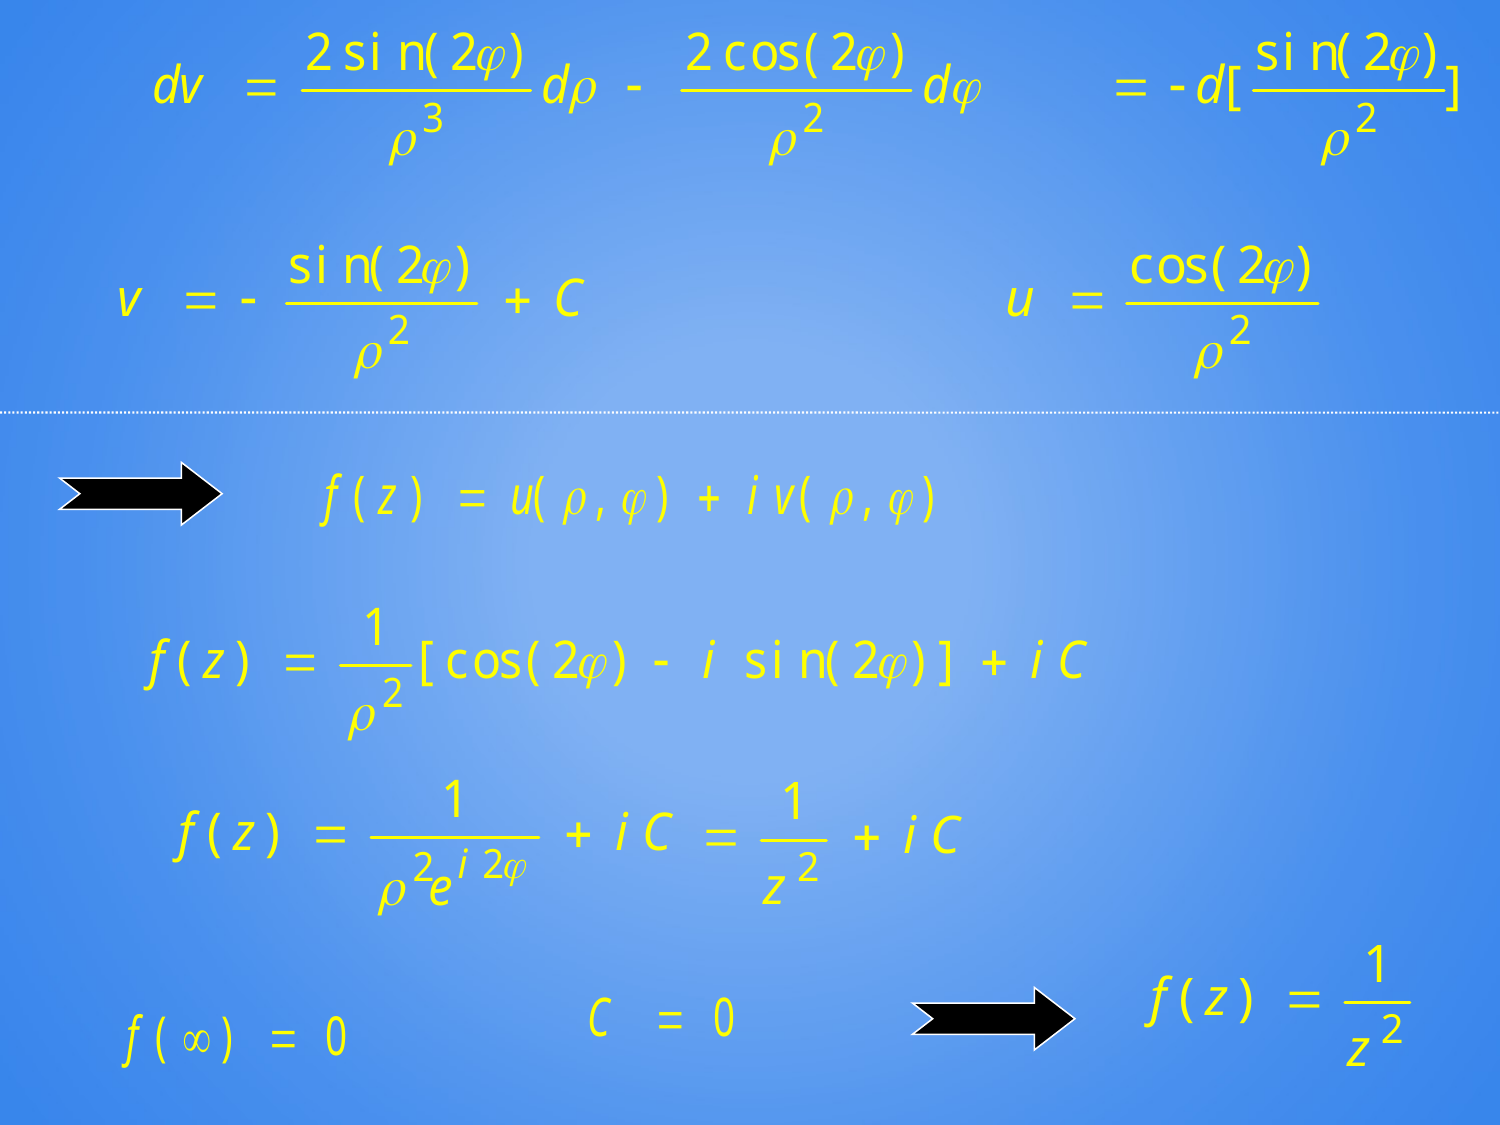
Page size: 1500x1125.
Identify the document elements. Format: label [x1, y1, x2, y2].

text_box [141, 586, 1139, 750]
text_box [690, 761, 977, 913]
text_box [59, 462, 223, 525]
picture [0, 0, 1500, 1125]
text_box [170, 758, 691, 928]
text_box [316, 455, 950, 534]
text_box [147, 11, 995, 175]
text_box [580, 983, 749, 1045]
text_box [1142, 923, 1418, 1075]
text_box [999, 223, 1363, 387]
text_box [114, 223, 599, 387]
text_box [912, 987, 1075, 1050]
text_box [1099, 11, 1471, 175]
text_box [117, 995, 363, 1069]
